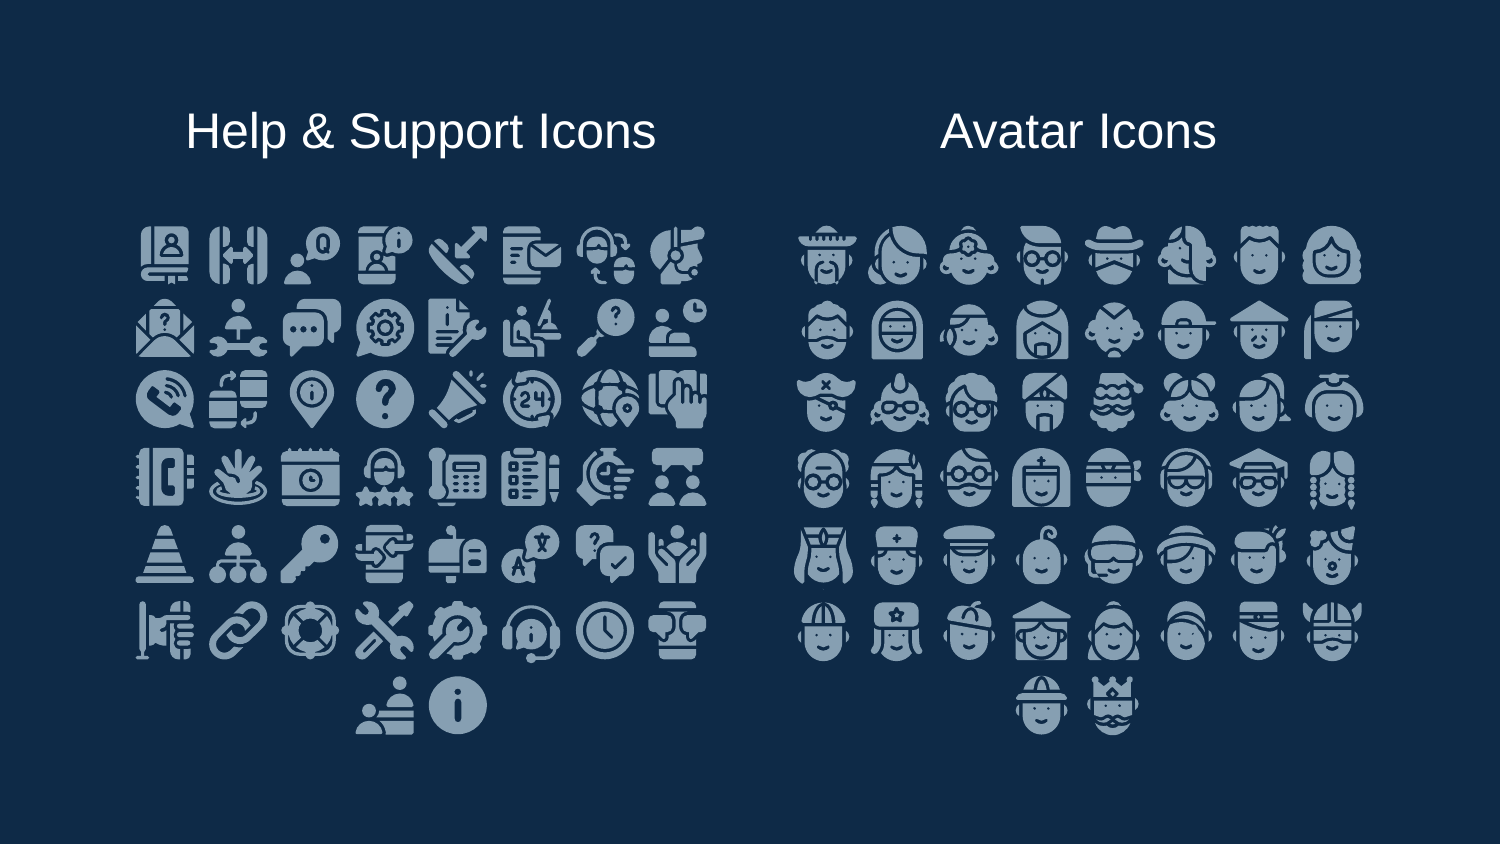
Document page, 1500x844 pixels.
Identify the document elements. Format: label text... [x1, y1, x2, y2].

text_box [793, 527, 854, 585]
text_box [1160, 600, 1213, 661]
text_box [501, 524, 560, 584]
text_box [1156, 525, 1216, 585]
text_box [801, 300, 854, 360]
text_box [1011, 447, 1072, 508]
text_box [1015, 525, 1068, 585]
text_box Help & Support Icons [135, 83, 707, 163]
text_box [648, 298, 707, 357]
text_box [1157, 225, 1217, 285]
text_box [135, 298, 195, 358]
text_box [576, 298, 635, 358]
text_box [357, 226, 413, 285]
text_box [580, 368, 640, 428]
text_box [135, 524, 195, 584]
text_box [575, 447, 635, 507]
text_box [1016, 300, 1069, 360]
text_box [1232, 601, 1285, 661]
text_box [501, 447, 560, 507]
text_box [649, 226, 706, 285]
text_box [1160, 447, 1213, 508]
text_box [502, 226, 562, 285]
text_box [870, 526, 923, 586]
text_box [135, 600, 195, 660]
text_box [1302, 602, 1363, 662]
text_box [1159, 372, 1220, 433]
text_box Avatar Icons [793, 83, 1365, 163]
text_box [428, 600, 488, 660]
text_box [1011, 600, 1072, 661]
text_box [208, 448, 268, 506]
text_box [1022, 372, 1068, 432]
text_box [797, 448, 850, 509]
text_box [1089, 372, 1144, 432]
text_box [356, 298, 415, 357]
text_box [939, 303, 999, 356]
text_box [280, 447, 341, 507]
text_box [648, 447, 707, 507]
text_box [1304, 372, 1364, 432]
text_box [944, 372, 999, 432]
text_box [280, 525, 339, 584]
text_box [870, 448, 923, 509]
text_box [870, 602, 923, 662]
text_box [575, 226, 636, 285]
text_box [1230, 525, 1287, 585]
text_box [208, 524, 268, 584]
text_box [796, 372, 856, 433]
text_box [1084, 225, 1145, 285]
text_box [648, 601, 707, 660]
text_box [648, 369, 707, 429]
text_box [283, 226, 341, 285]
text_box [354, 676, 414, 735]
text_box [355, 524, 414, 584]
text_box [869, 372, 930, 433]
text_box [939, 225, 999, 285]
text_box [282, 298, 342, 358]
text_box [428, 447, 487, 507]
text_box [867, 225, 928, 285]
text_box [1085, 447, 1142, 508]
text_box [1302, 225, 1362, 285]
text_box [943, 525, 996, 585]
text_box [1303, 300, 1360, 360]
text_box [871, 300, 924, 360]
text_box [209, 369, 268, 429]
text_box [428, 298, 487, 358]
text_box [502, 369, 562, 429]
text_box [1306, 525, 1359, 586]
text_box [502, 298, 562, 358]
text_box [1157, 300, 1217, 360]
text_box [428, 369, 487, 429]
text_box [355, 447, 414, 507]
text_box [1086, 676, 1139, 736]
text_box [1084, 302, 1144, 358]
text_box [1309, 450, 1356, 510]
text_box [427, 226, 488, 285]
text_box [135, 447, 195, 507]
text_box [356, 370, 415, 429]
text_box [1232, 372, 1292, 433]
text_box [1229, 448, 1288, 508]
text_box [135, 370, 194, 429]
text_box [797, 225, 858, 285]
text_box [797, 602, 850, 662]
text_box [648, 524, 707, 584]
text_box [1087, 600, 1140, 661]
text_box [501, 604, 561, 664]
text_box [575, 601, 635, 660]
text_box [354, 600, 415, 660]
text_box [1233, 225, 1286, 285]
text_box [140, 226, 190, 285]
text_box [1016, 225, 1069, 285]
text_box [1229, 300, 1290, 360]
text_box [209, 298, 268, 357]
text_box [209, 226, 268, 285]
text_box [281, 601, 340, 660]
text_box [207, 601, 270, 660]
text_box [289, 369, 335, 429]
text_box [428, 676, 487, 735]
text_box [1015, 675, 1068, 735]
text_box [428, 524, 487, 584]
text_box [943, 600, 996, 661]
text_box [939, 447, 999, 508]
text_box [575, 524, 635, 584]
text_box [1084, 525, 1144, 584]
